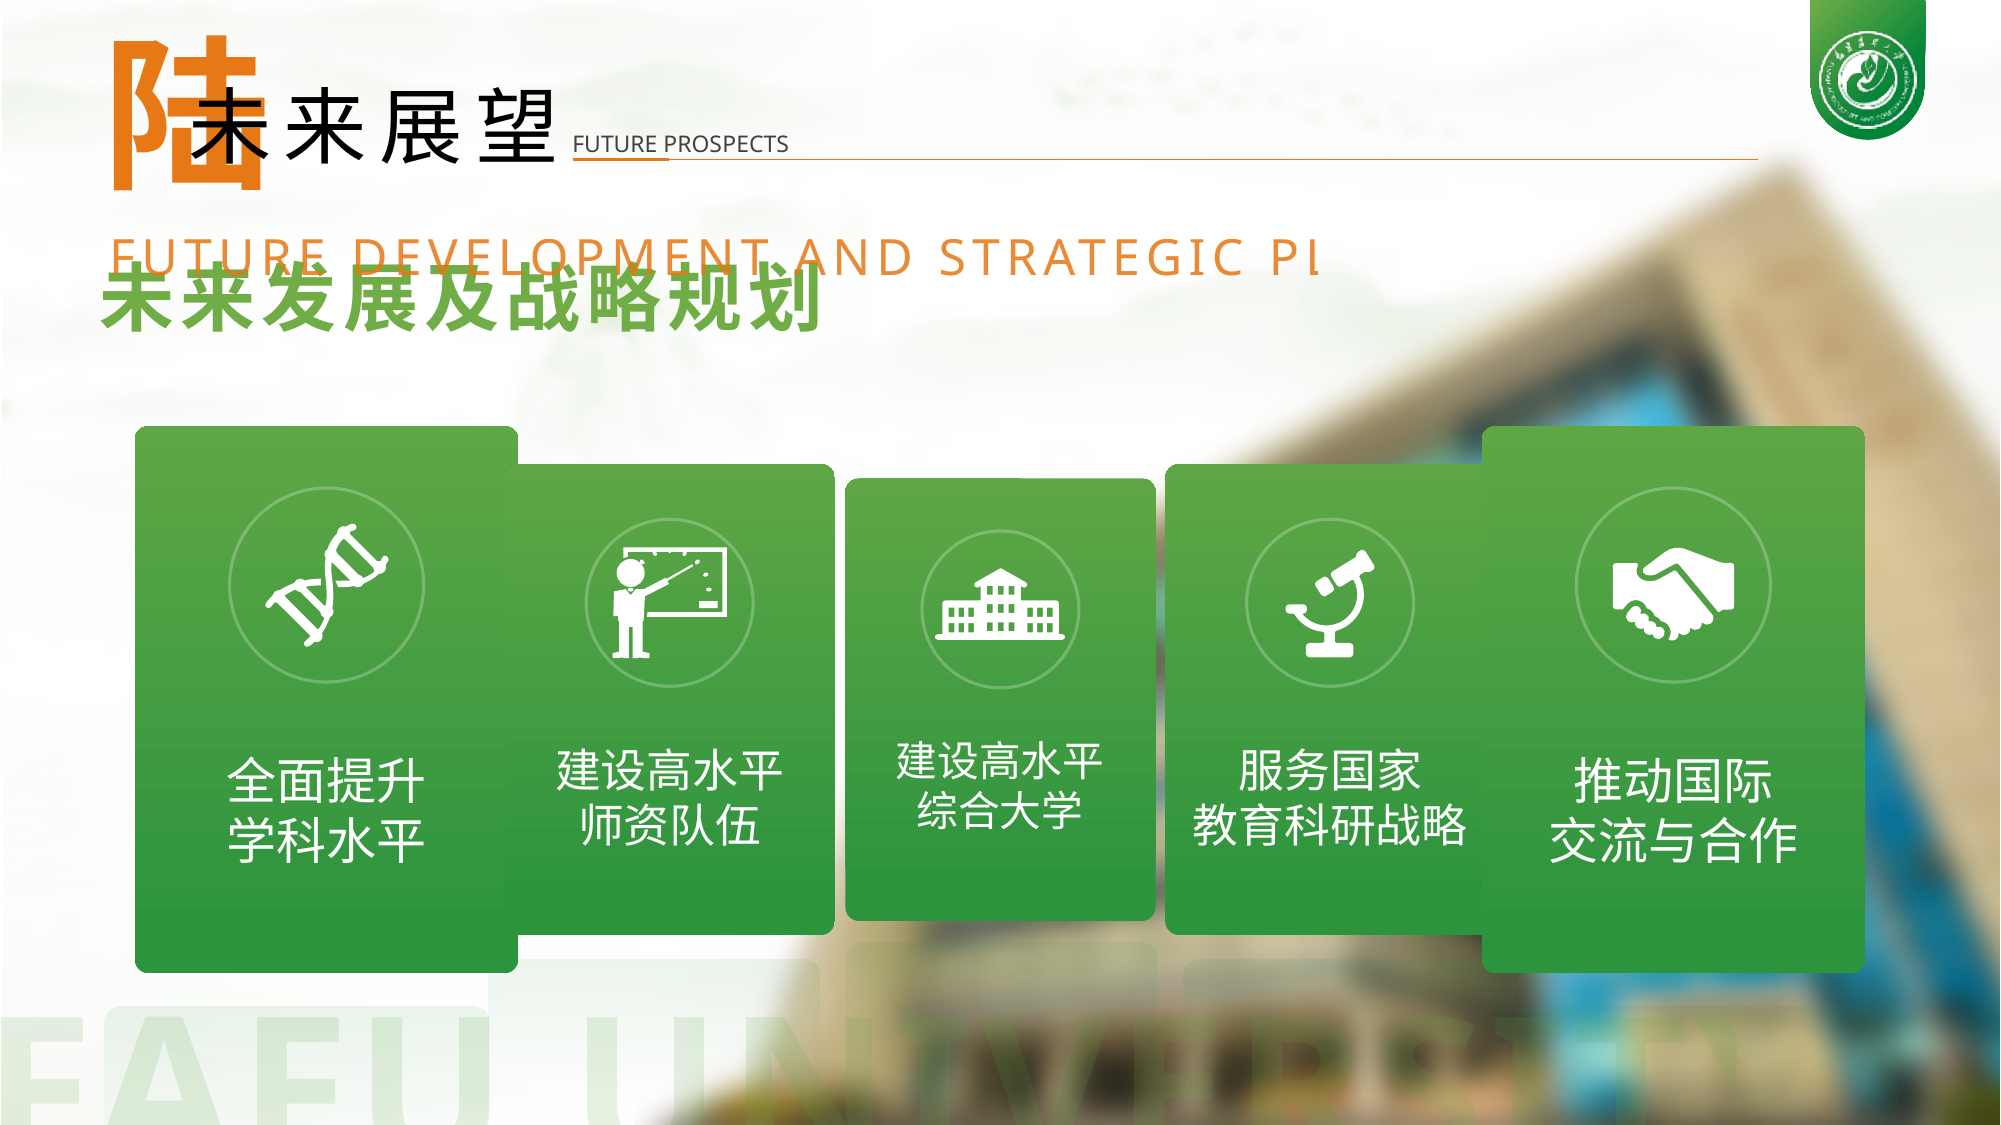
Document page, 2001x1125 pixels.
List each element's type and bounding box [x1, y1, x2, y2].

picture [2, 0, 2000, 1125]
text_box [104, 426, 1898, 1125]
text_box [103, 0, 1926, 198]
